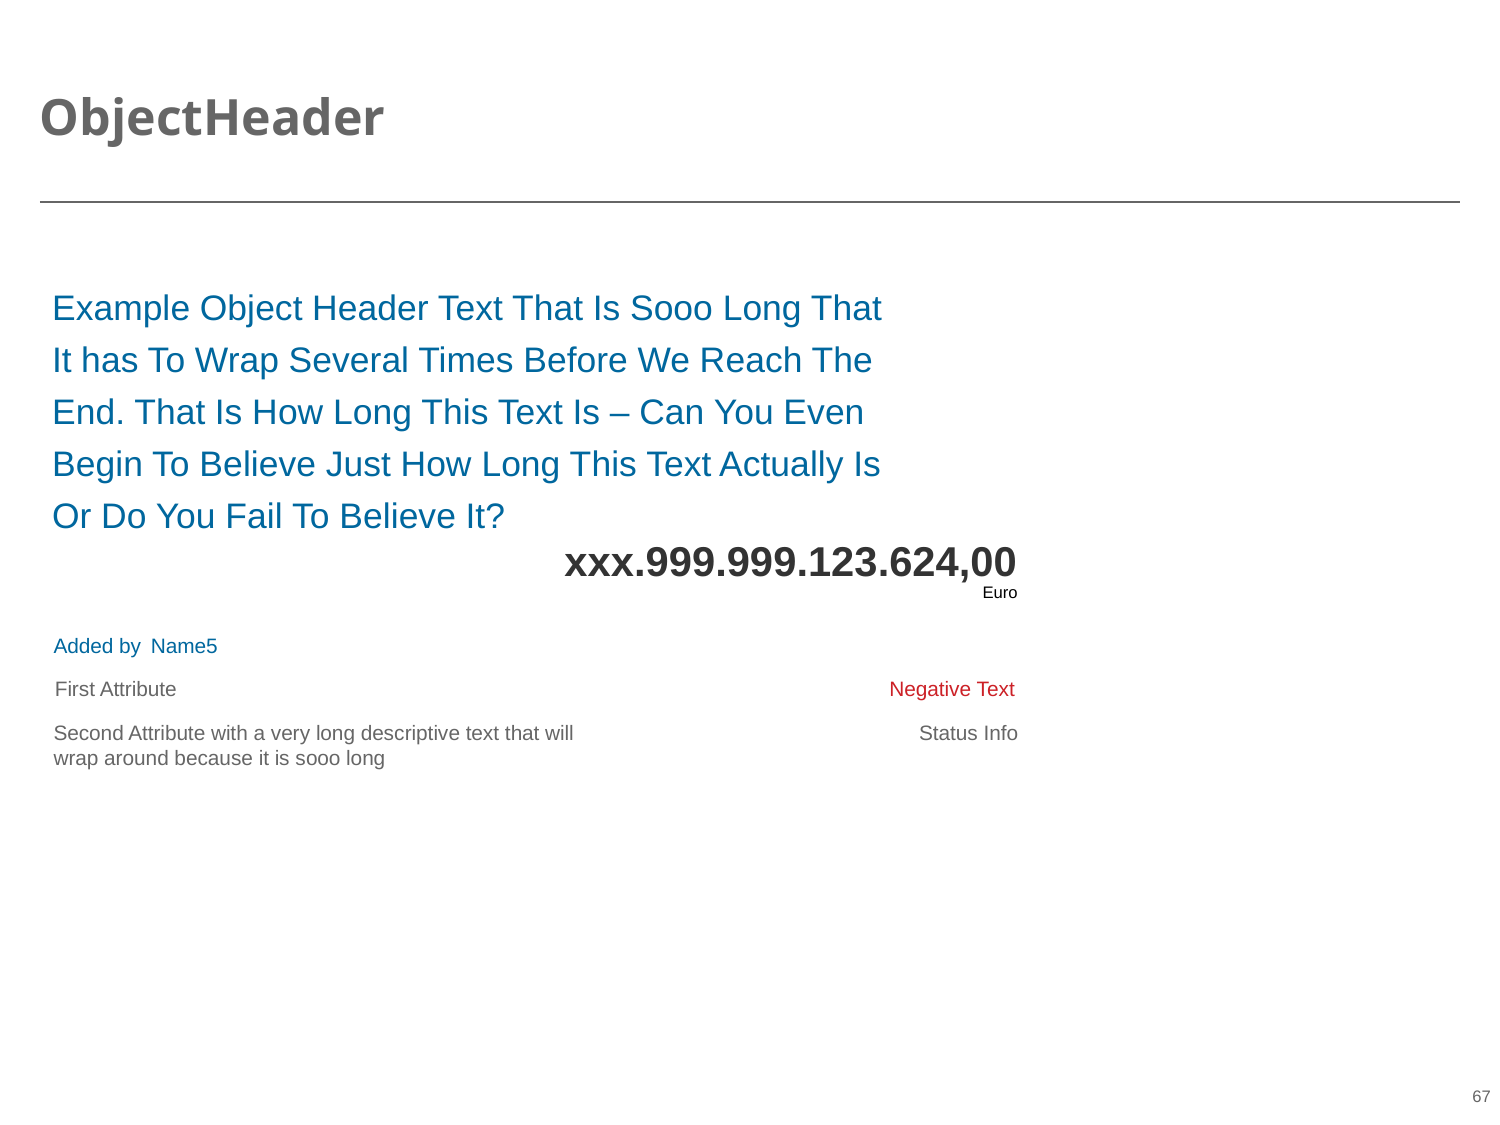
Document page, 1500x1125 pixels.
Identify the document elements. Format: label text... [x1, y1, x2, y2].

title ObjectHeader [39, 53, 1460, 178]
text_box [7, 231, 1038, 815]
